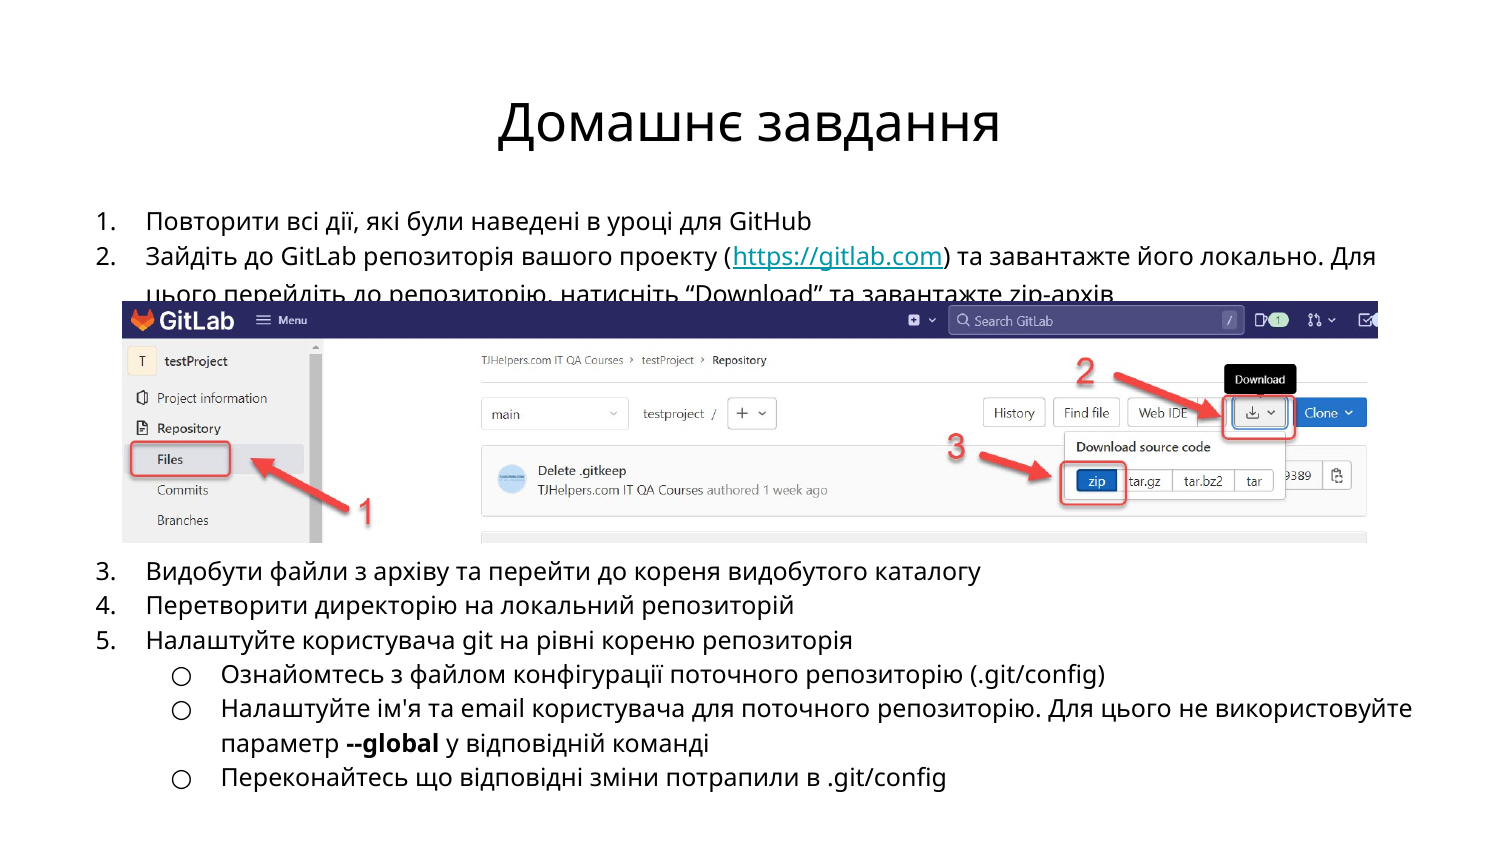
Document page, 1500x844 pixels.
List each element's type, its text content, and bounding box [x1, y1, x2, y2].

title Домашнє завдання [51, 72, 1449, 167]
picture [122, 300, 1378, 543]
text_box Повторити всі дії, які були наведені в уроці для GitHub Зайдіть до GitLab репозиторія вашого проекту (https://gitlab.com) та завантажте його локально. Для цього перейдіть до репозиторію, натисніть “Download” та завантажте zip-архів Видобути файли з архіву та перейти до кореня видобутого каталогу Перетворити директорію на локальний репозиторій Налаштуйте користувача git на рівні кореню репозиторія Ознайомтесь з файлом конфігурації поточного репозиторію (.git/config) Налаштуйте ім'я та email користувача для поточного репозиторію. Для цього не використовуйте параметр --global у відповідній команді Переконайтесь що відповідні зміни потрапили в .git/config [55, 185, 1445, 807]
